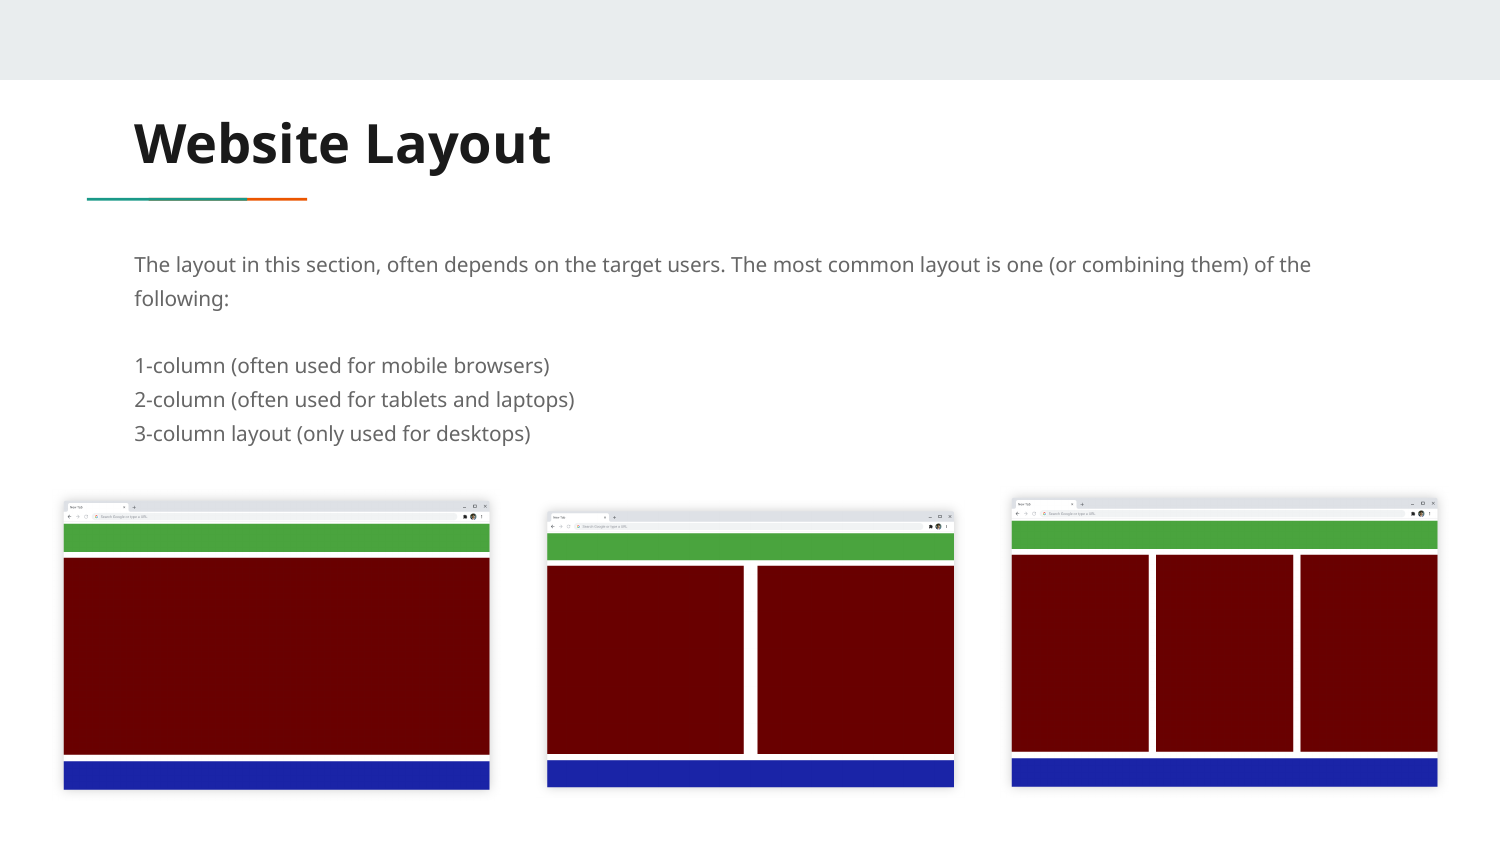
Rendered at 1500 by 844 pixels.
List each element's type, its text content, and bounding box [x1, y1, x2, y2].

title Website Layout [119, 94, 1381, 183]
picture [51, 489, 501, 801]
picture [1000, 486, 1449, 798]
picture [535, 500, 965, 798]
text_box The layout in this section, often depends on the target users. The most common layout is one (or combining them) of the following: 1-column (often used for mobile browsers) 2-column (often used for tablets and laptops) 3-column layout (only used for desktops) [119, 228, 1381, 461]
